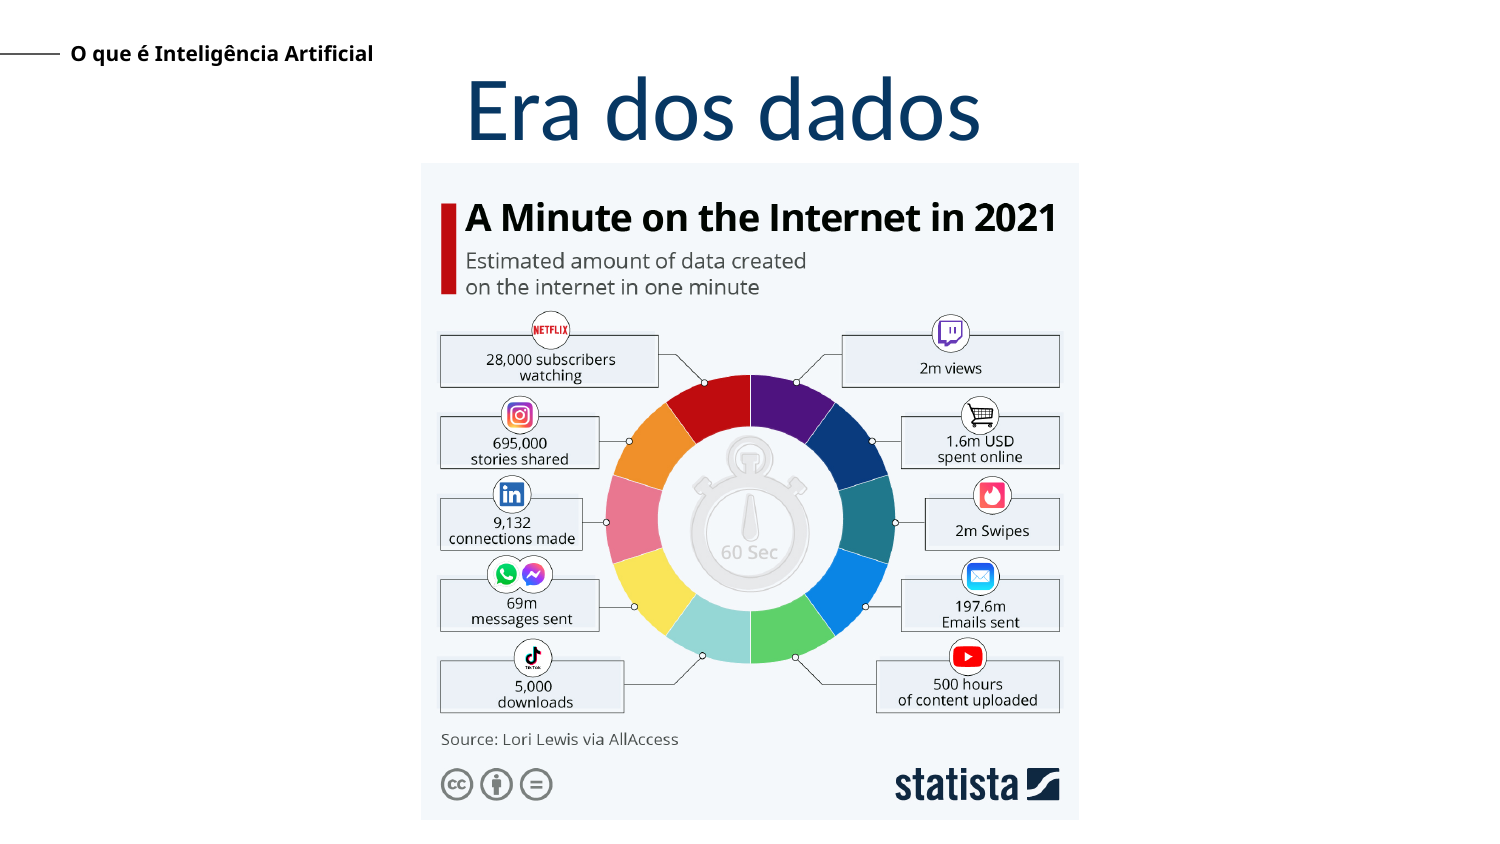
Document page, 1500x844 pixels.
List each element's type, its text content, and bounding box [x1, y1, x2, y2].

text_box O que é Inteligência Artificial [67, 22, 818, 84]
picture [421, 162, 1079, 820]
text_box Era dos dados [74, 33, 1425, 175]
